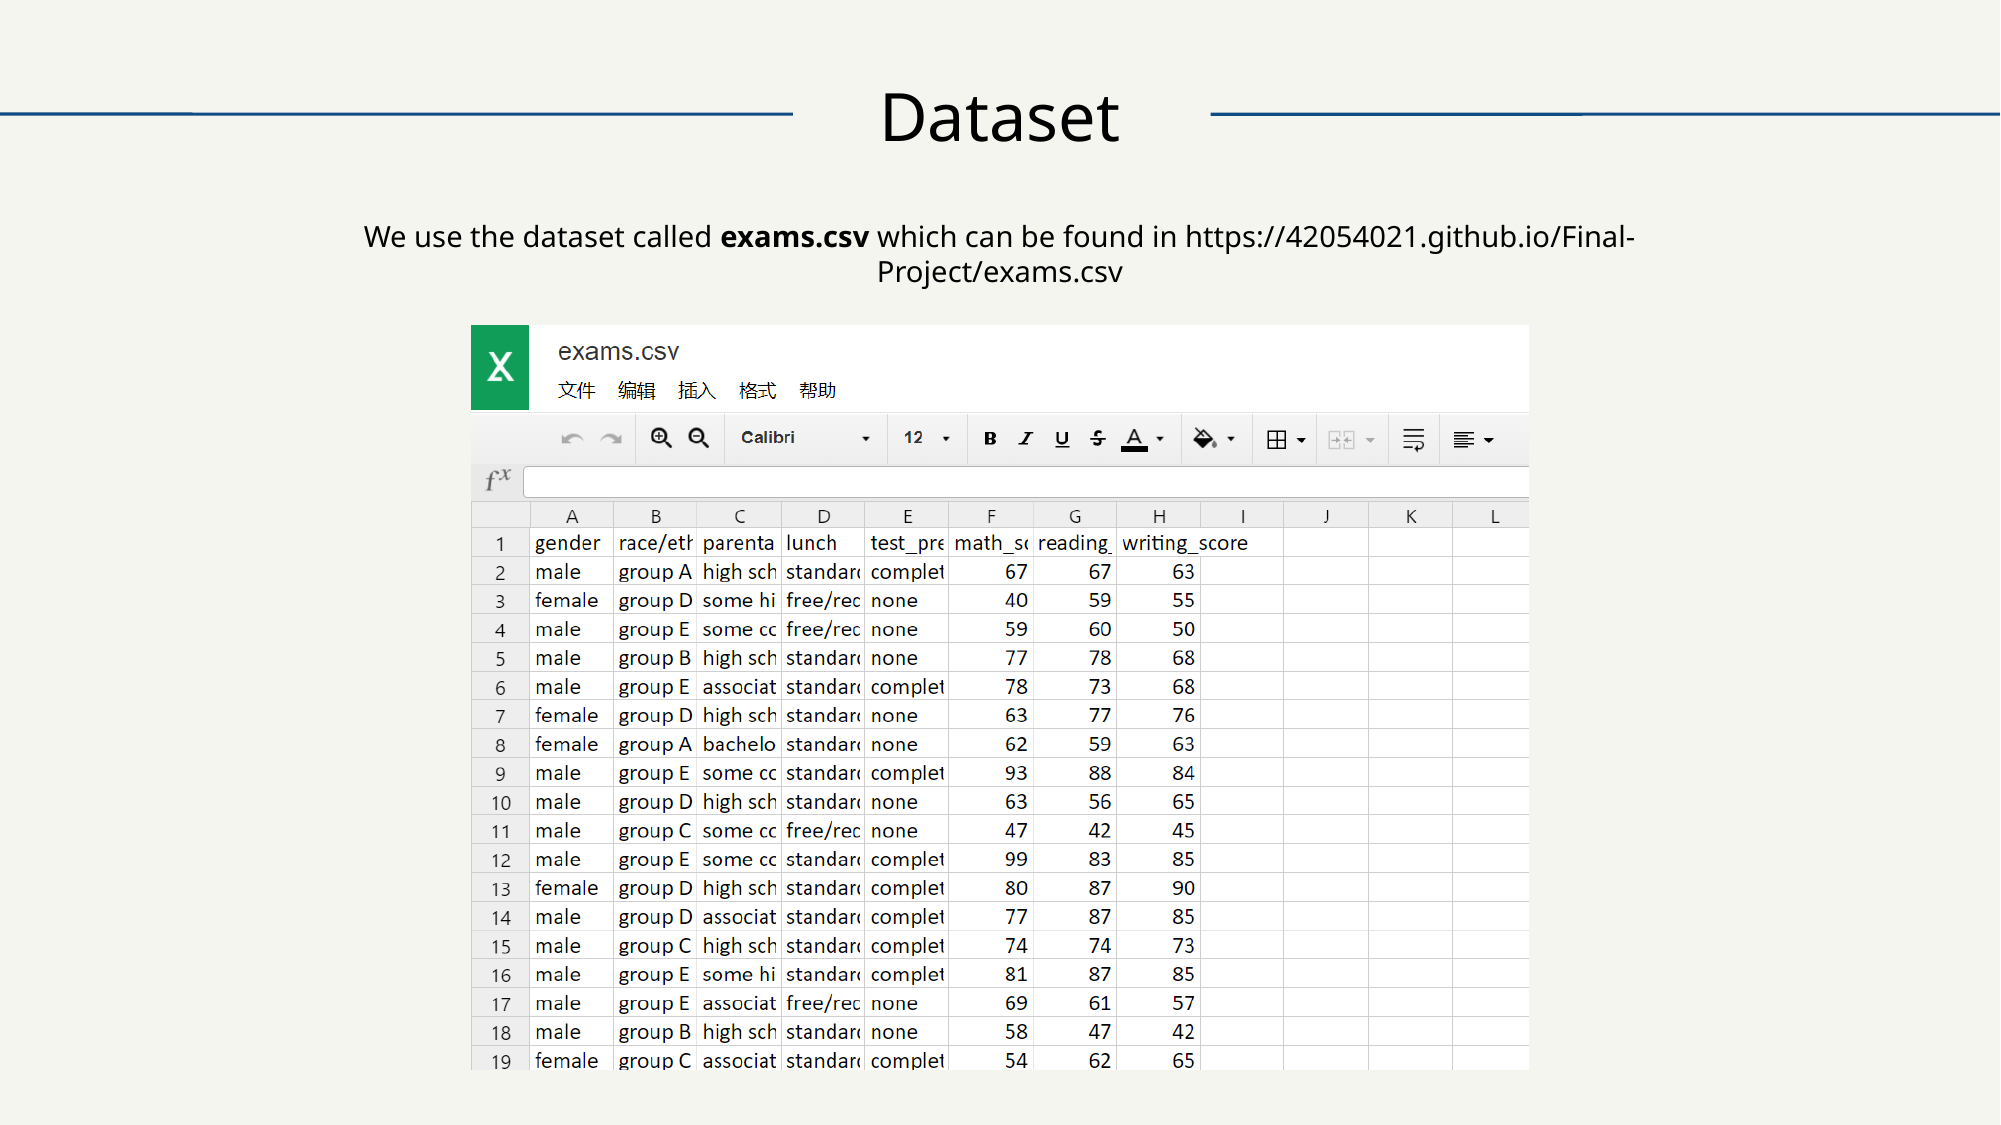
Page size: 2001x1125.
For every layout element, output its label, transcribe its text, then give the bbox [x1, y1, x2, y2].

text_box Dataset [850, 80, 1150, 149]
text_box We use the dataset called exams.csv which can be found in https://42054021.github.io/Final-Project/exams.csv [339, 206, 1661, 301]
picture [470, 325, 1529, 1070]
